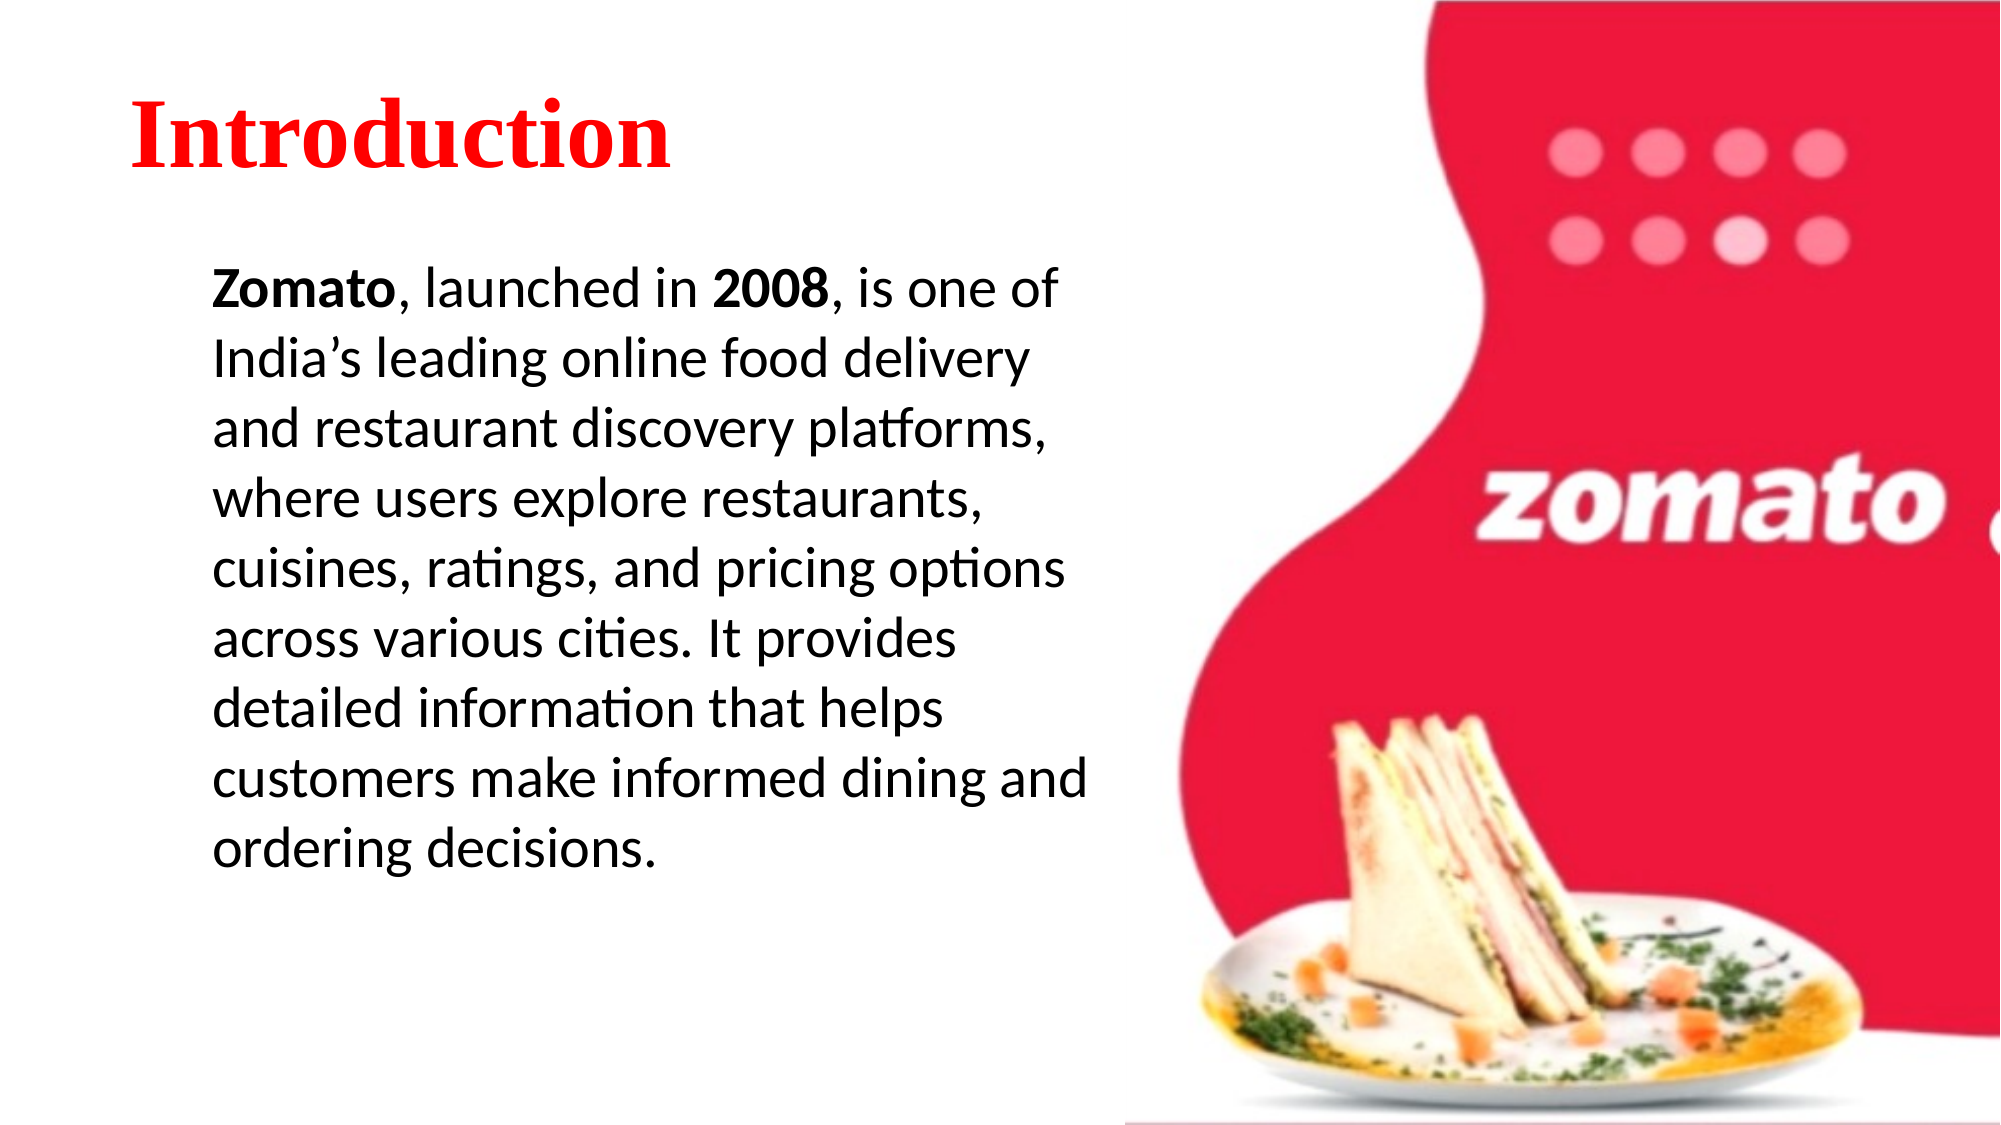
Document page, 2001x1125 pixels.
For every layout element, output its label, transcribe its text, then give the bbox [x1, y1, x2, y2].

picture [1125, 0, 2000, 1125]
text_box Introduction [115, 60, 688, 195]
text_box Zomato, launched in 2008, is one of India’s leading online food delivery and restaurant discovery platforms, where users explore restaurants, cuisines, ratings, and pricing options across various cities. It provides detailed information that helps customers make informed dining and ordering decisions. [197, 241, 1125, 887]
